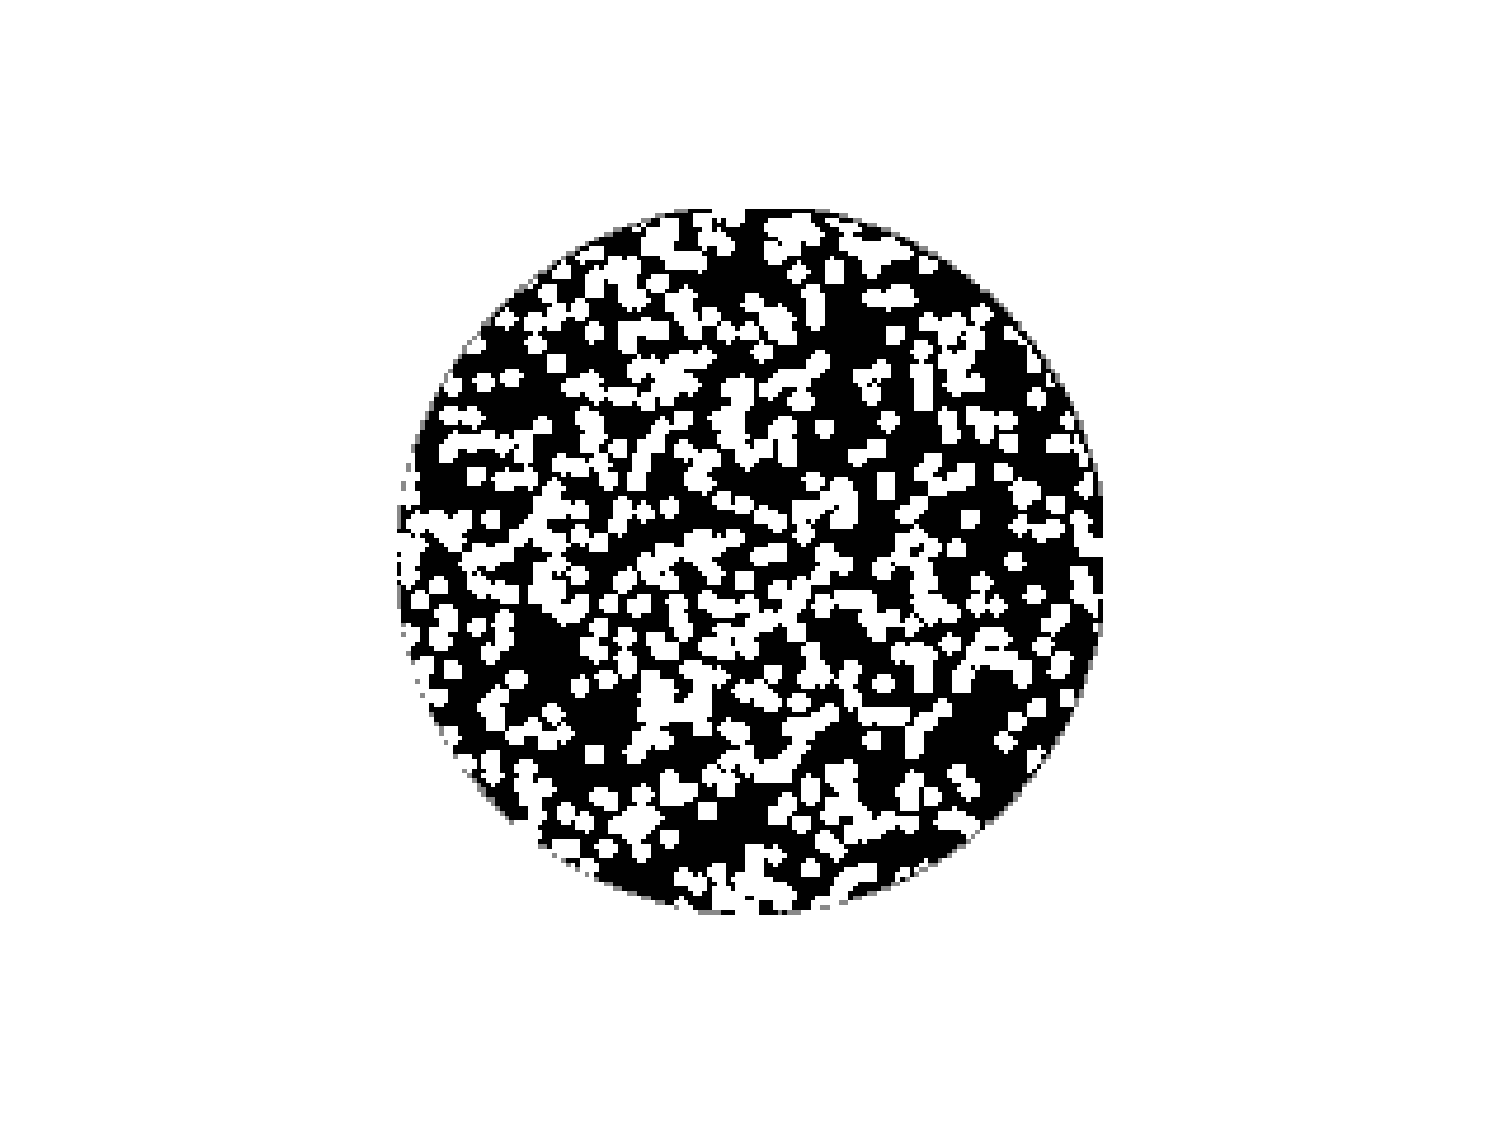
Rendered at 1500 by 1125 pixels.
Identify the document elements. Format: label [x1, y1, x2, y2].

picture [397, 209, 1103, 916]
